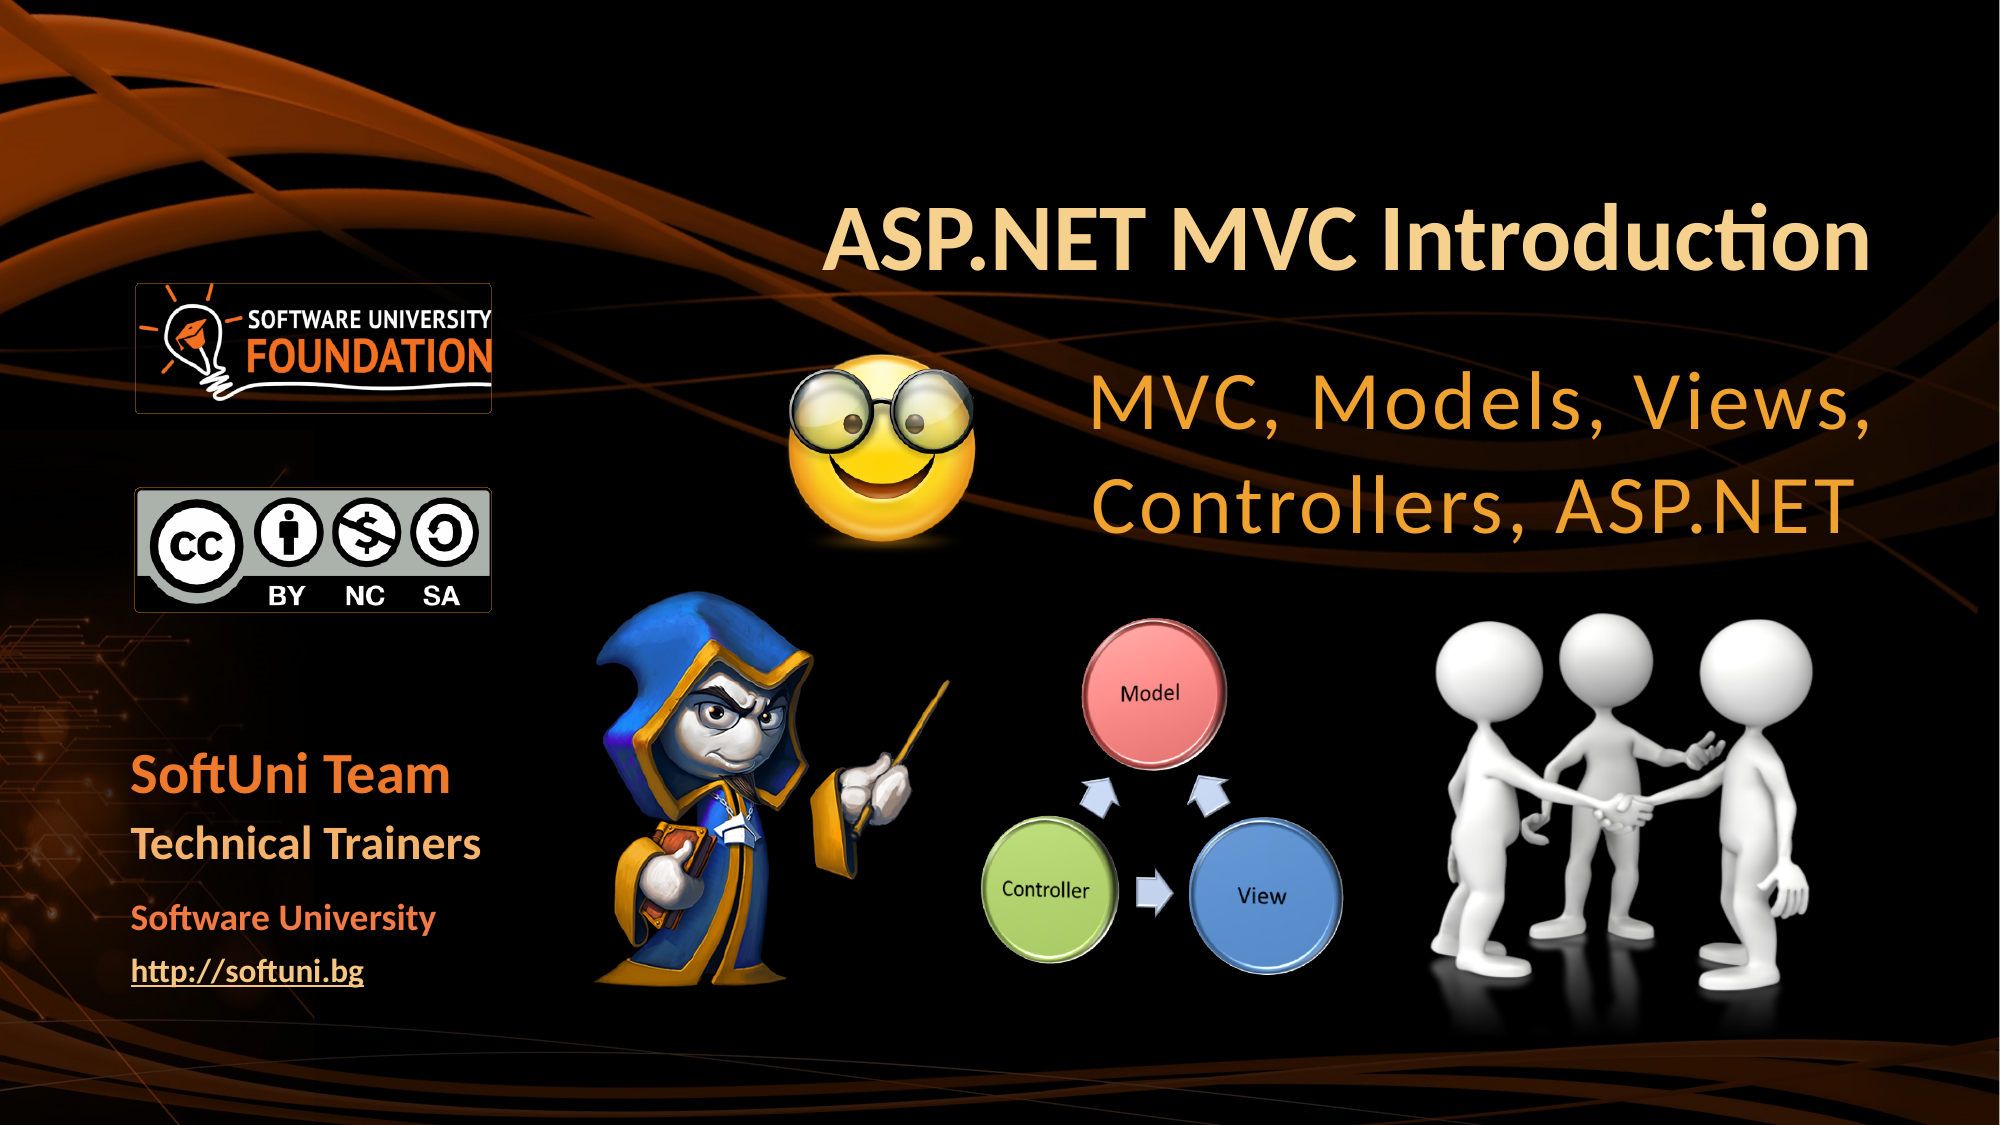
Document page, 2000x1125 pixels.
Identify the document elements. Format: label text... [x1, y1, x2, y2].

list Software University [124, 884, 587, 940]
picture [0, 0, 2000, 1125]
list http://softuni.bg [124, 940, 648, 996]
subtitle MVC, Models, Views, Controllers, ASP.NET [641, 340, 1880, 551]
list Technical Trainers [124, 802, 587, 875]
title ASP.NET MVC Introduction [687, 149, 1874, 329]
list SoftUni Team [124, 725, 587, 802]
